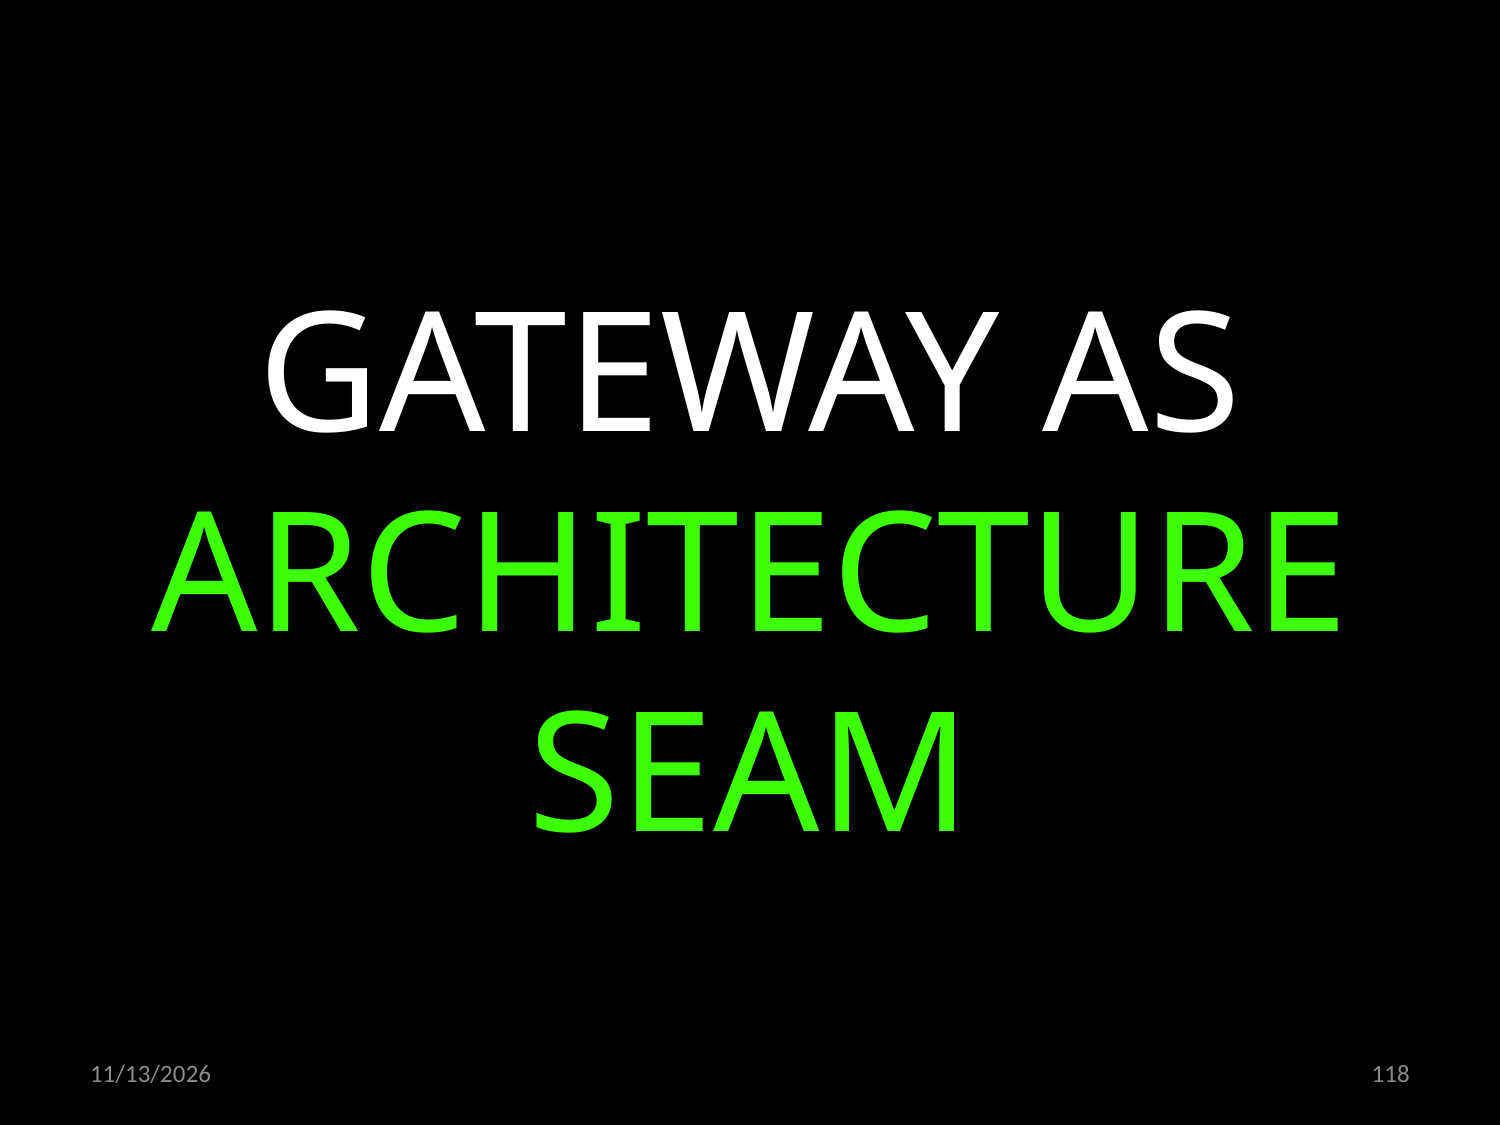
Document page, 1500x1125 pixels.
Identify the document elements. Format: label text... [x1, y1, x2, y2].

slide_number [75, 1042, 425, 1103]
slide_number 118 [1074, 1042, 1425, 1103]
text_box GATEWAY AS ARCHITECTURE SEAM [0, 257, 1500, 359]
